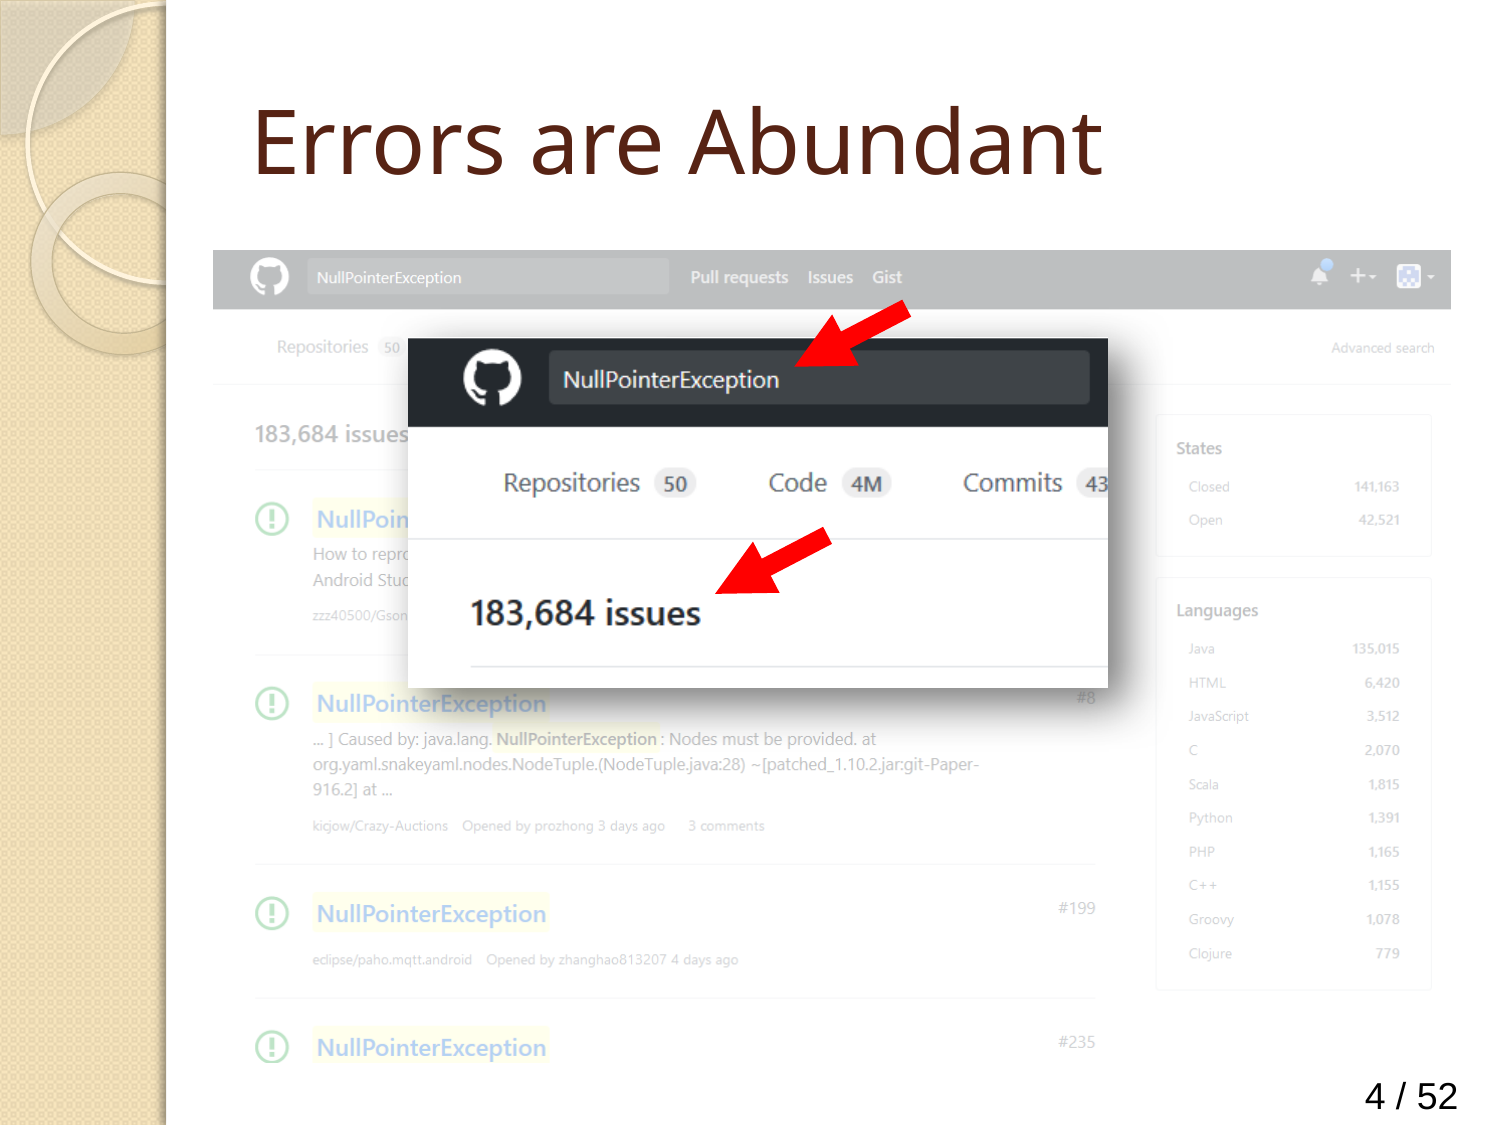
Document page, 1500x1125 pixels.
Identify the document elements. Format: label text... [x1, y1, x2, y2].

title Errors are Abundant [235, 45, 1466, 233]
text_box [185, 230, 1468, 1077]
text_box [793, 308, 907, 367]
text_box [714, 535, 828, 595]
picture [212, 249, 1451, 1063]
